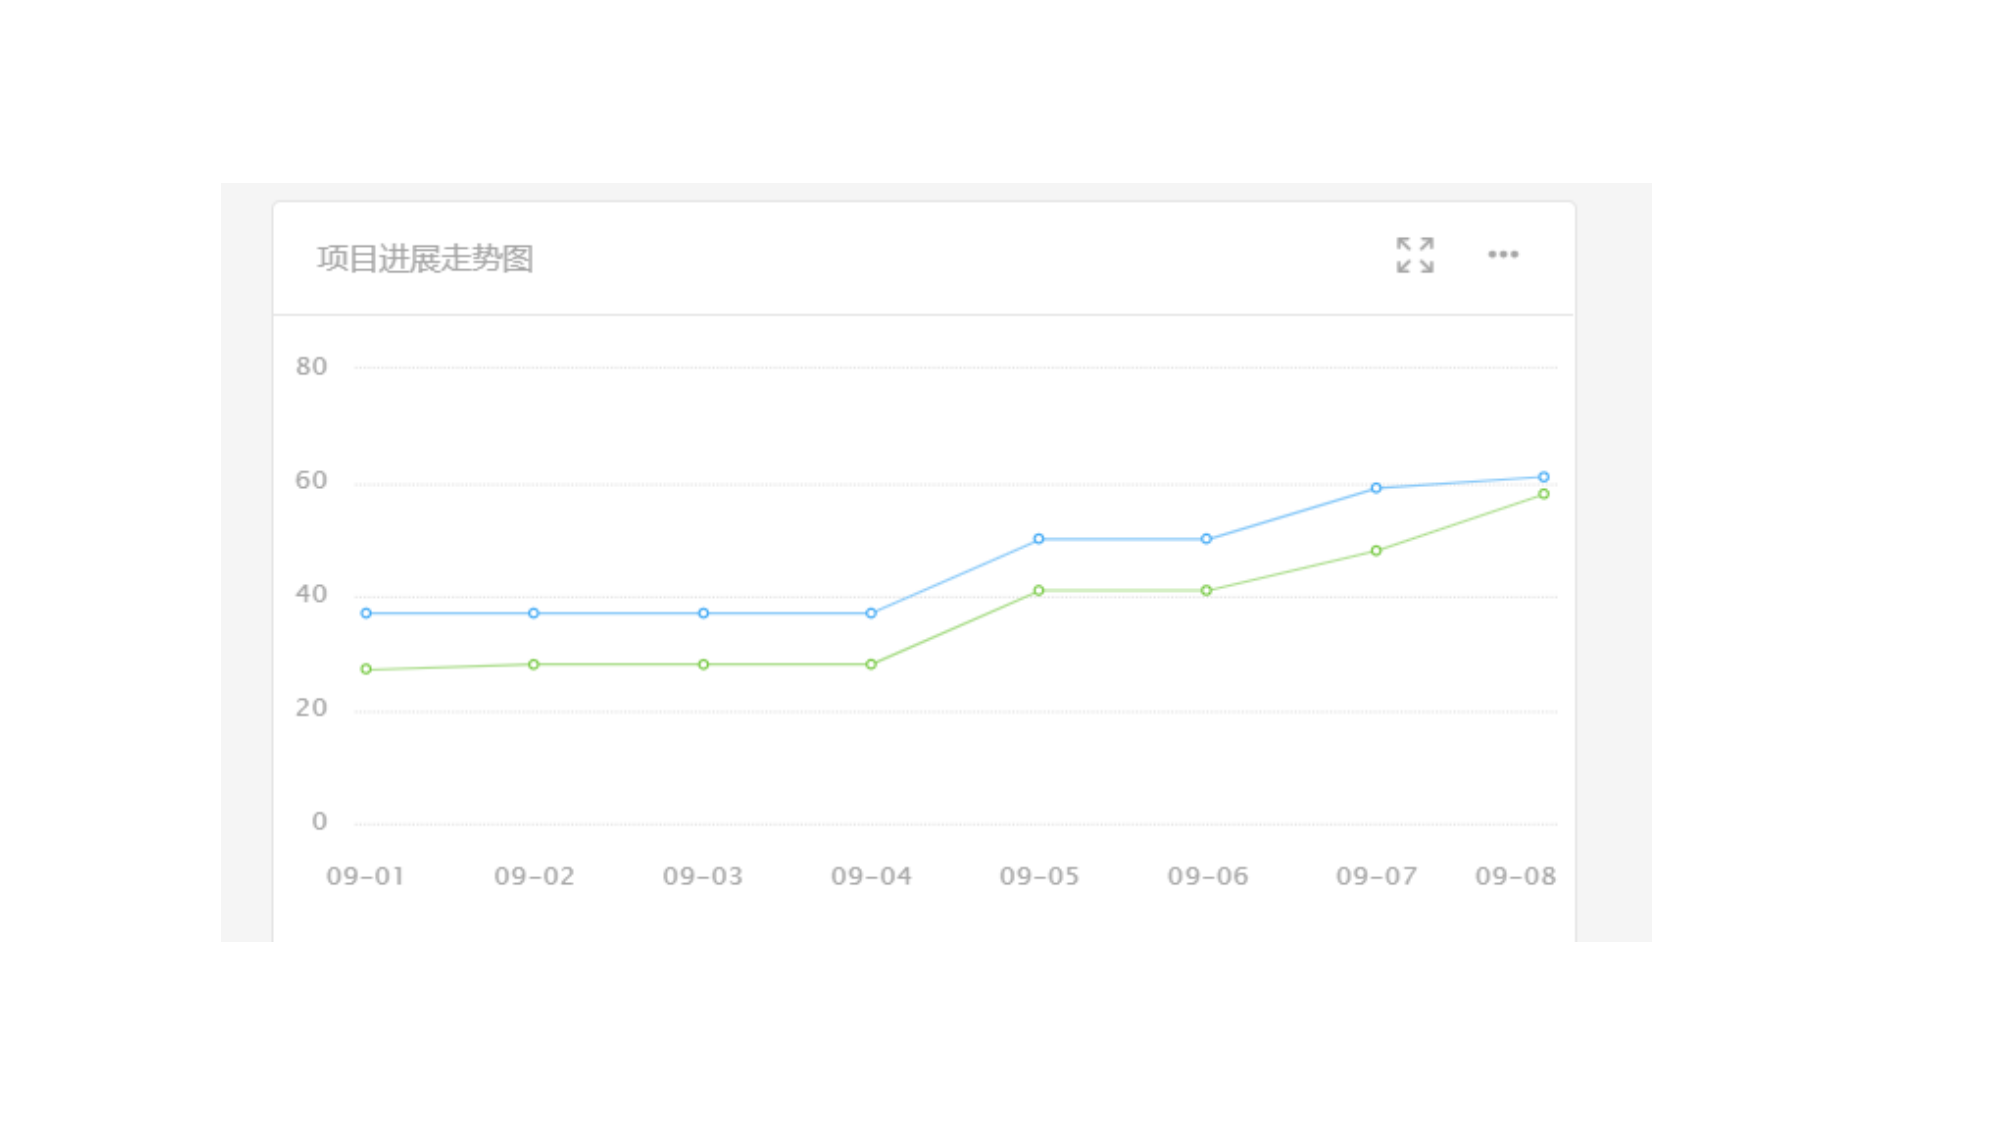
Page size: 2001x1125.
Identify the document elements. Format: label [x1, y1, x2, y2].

picture [220, 183, 1652, 942]
